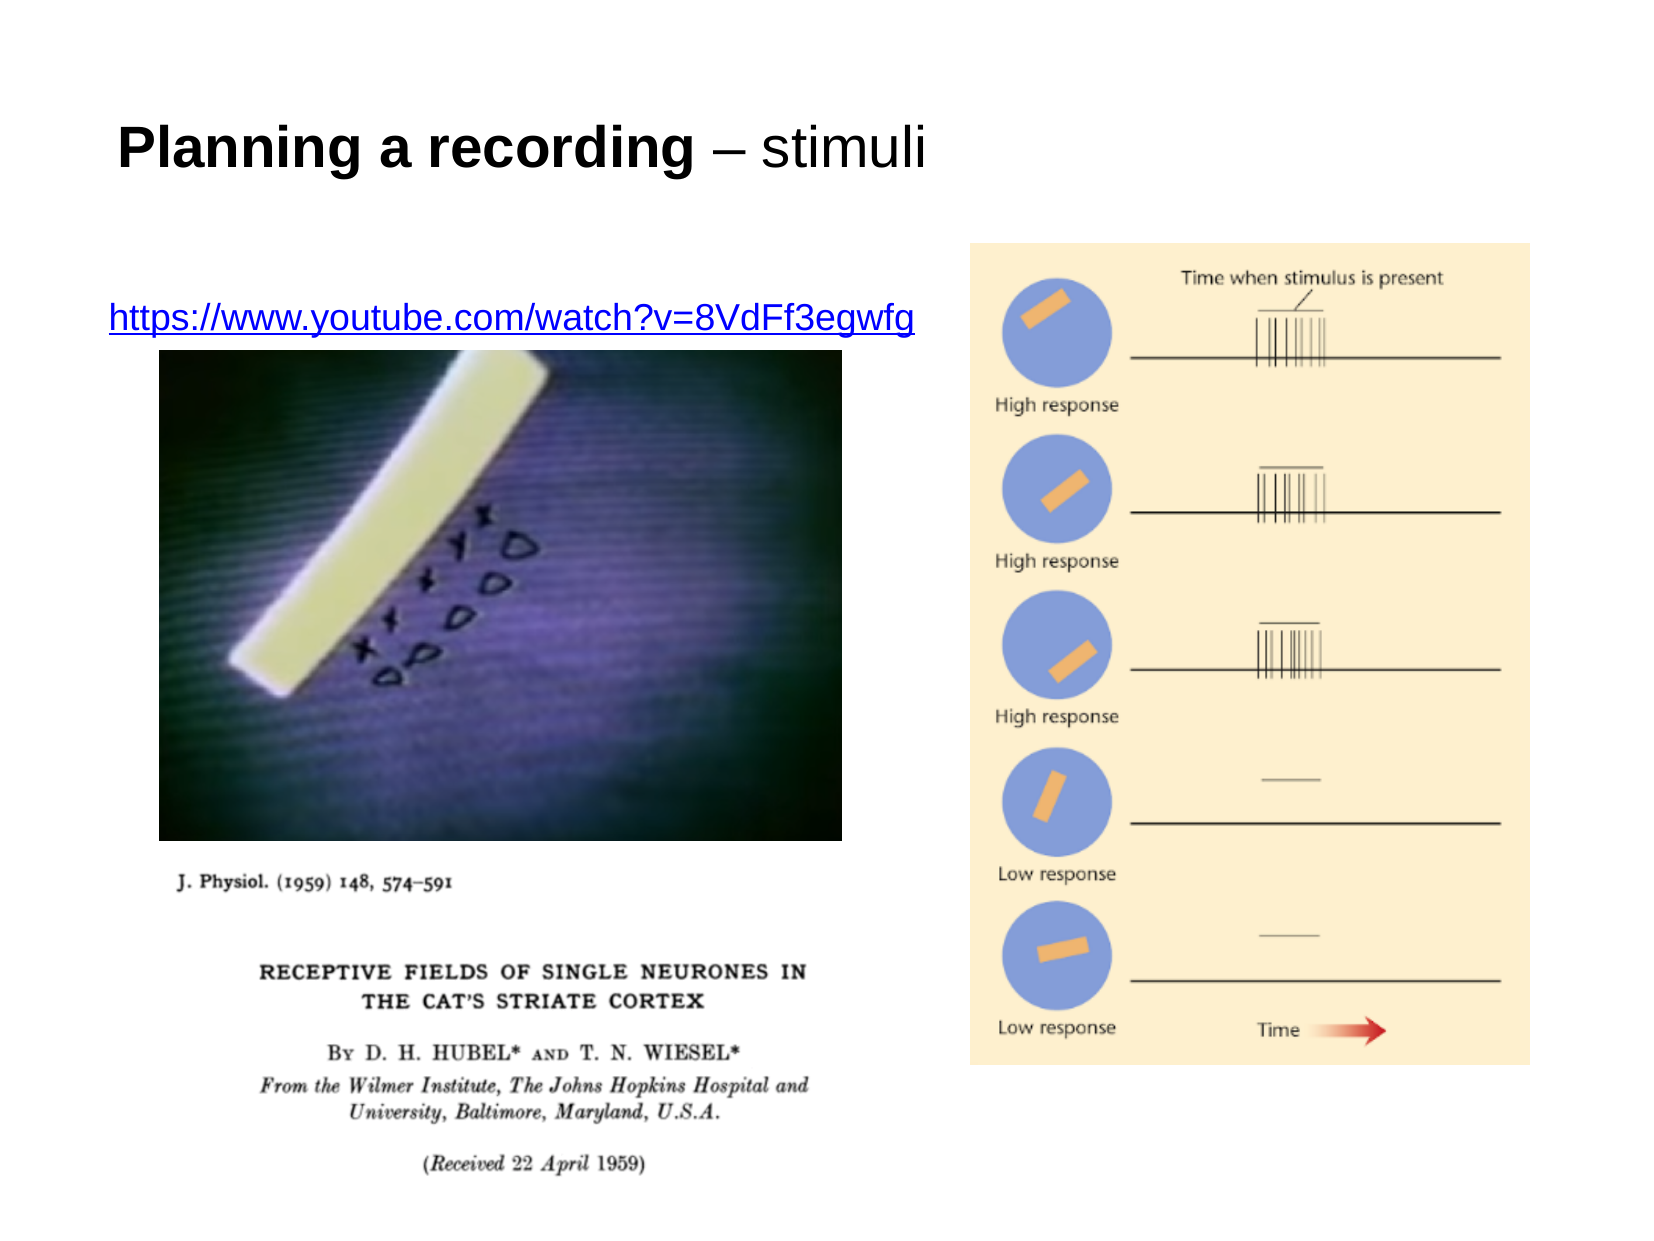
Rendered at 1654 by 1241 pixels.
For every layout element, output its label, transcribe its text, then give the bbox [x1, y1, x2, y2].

picture [970, 242, 1531, 1066]
text_box https://www.youtube.com/watch?v=8VdFf3egwfg [93, 285, 931, 391]
picture [159, 350, 842, 841]
text_box Planning a recording – stimuli [102, 101, 943, 187]
picture [164, 857, 841, 1188]
